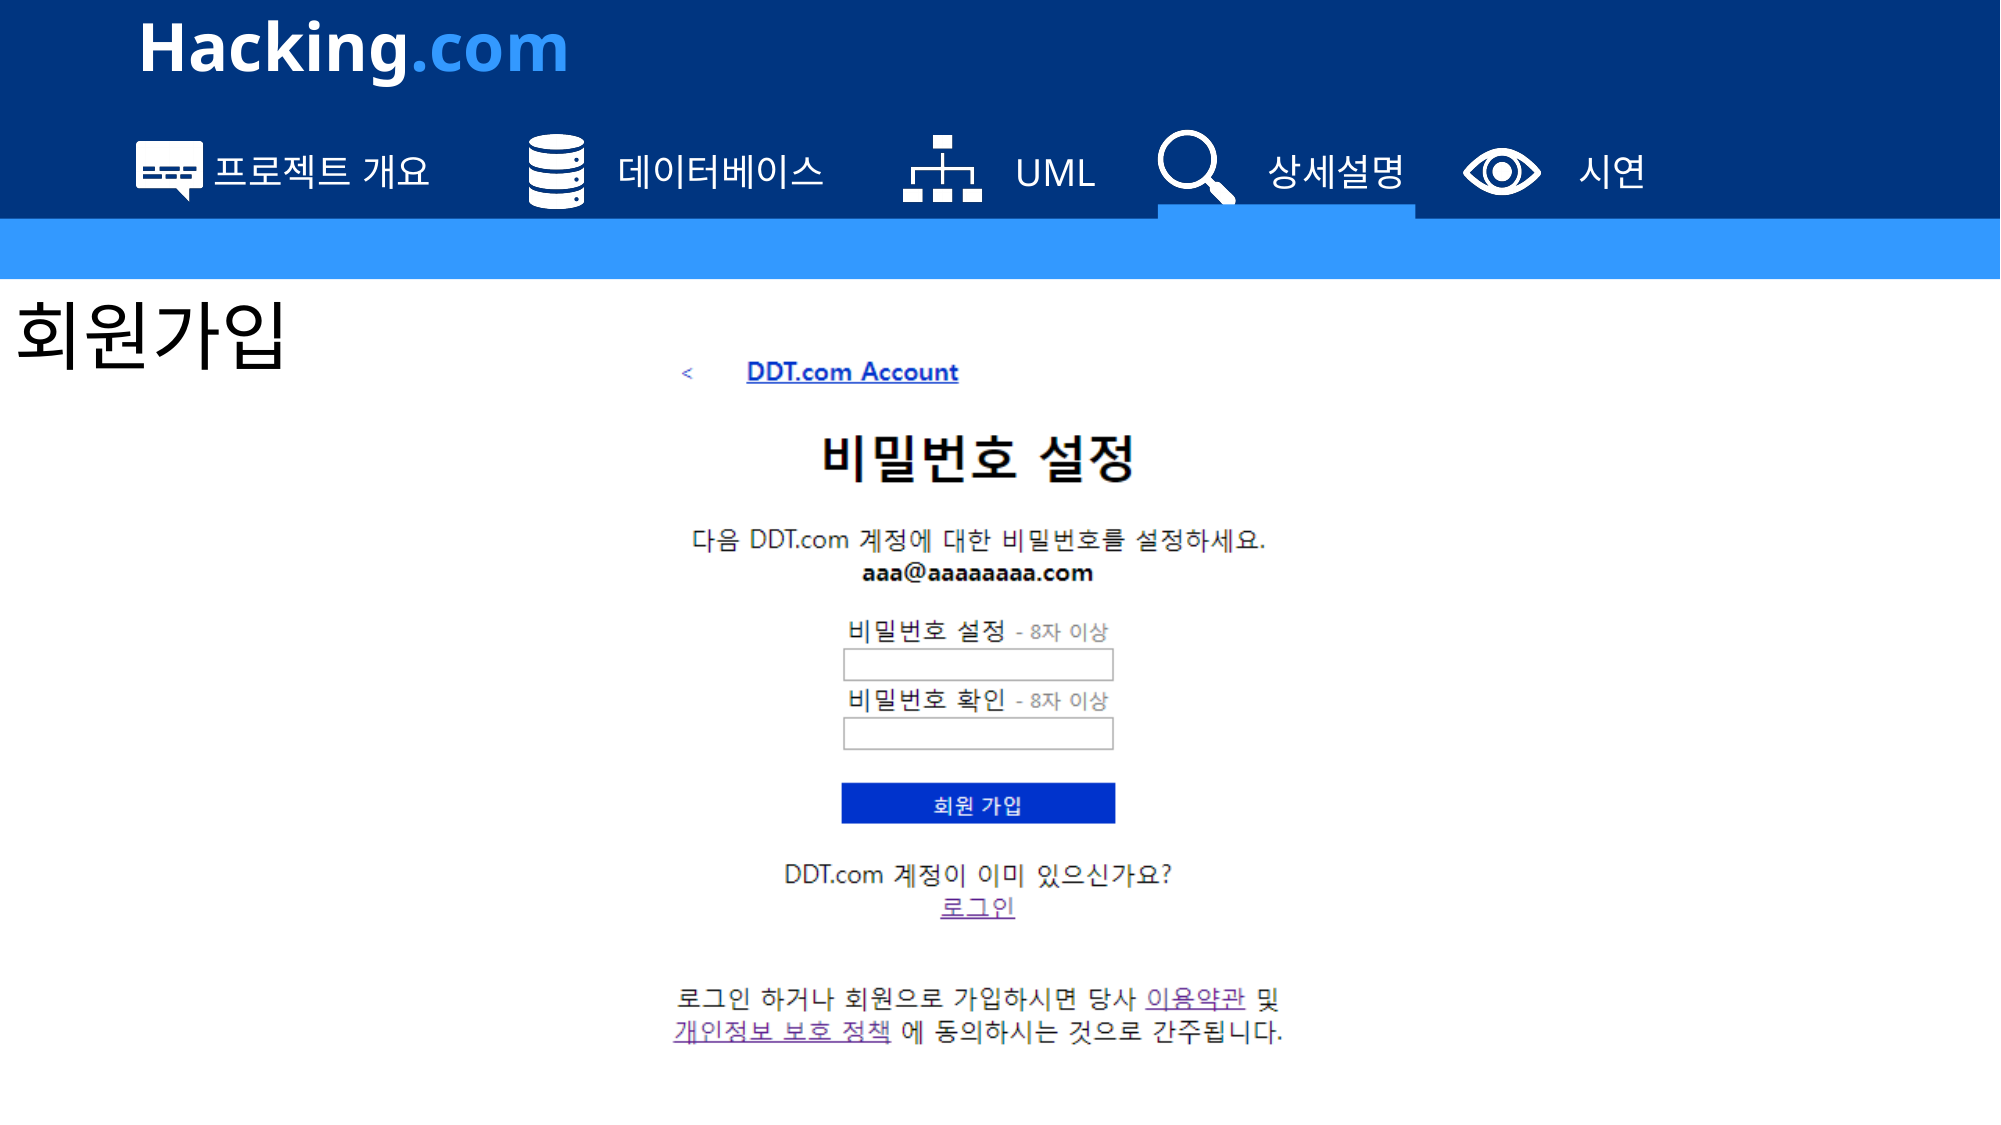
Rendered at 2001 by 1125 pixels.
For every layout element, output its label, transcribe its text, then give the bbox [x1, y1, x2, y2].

picture [573, 326, 1394, 1125]
text_box 회원가입 [0, 282, 336, 387]
text_box [0, 219, 2000, 280]
picture [0, 0, 2000, 219]
